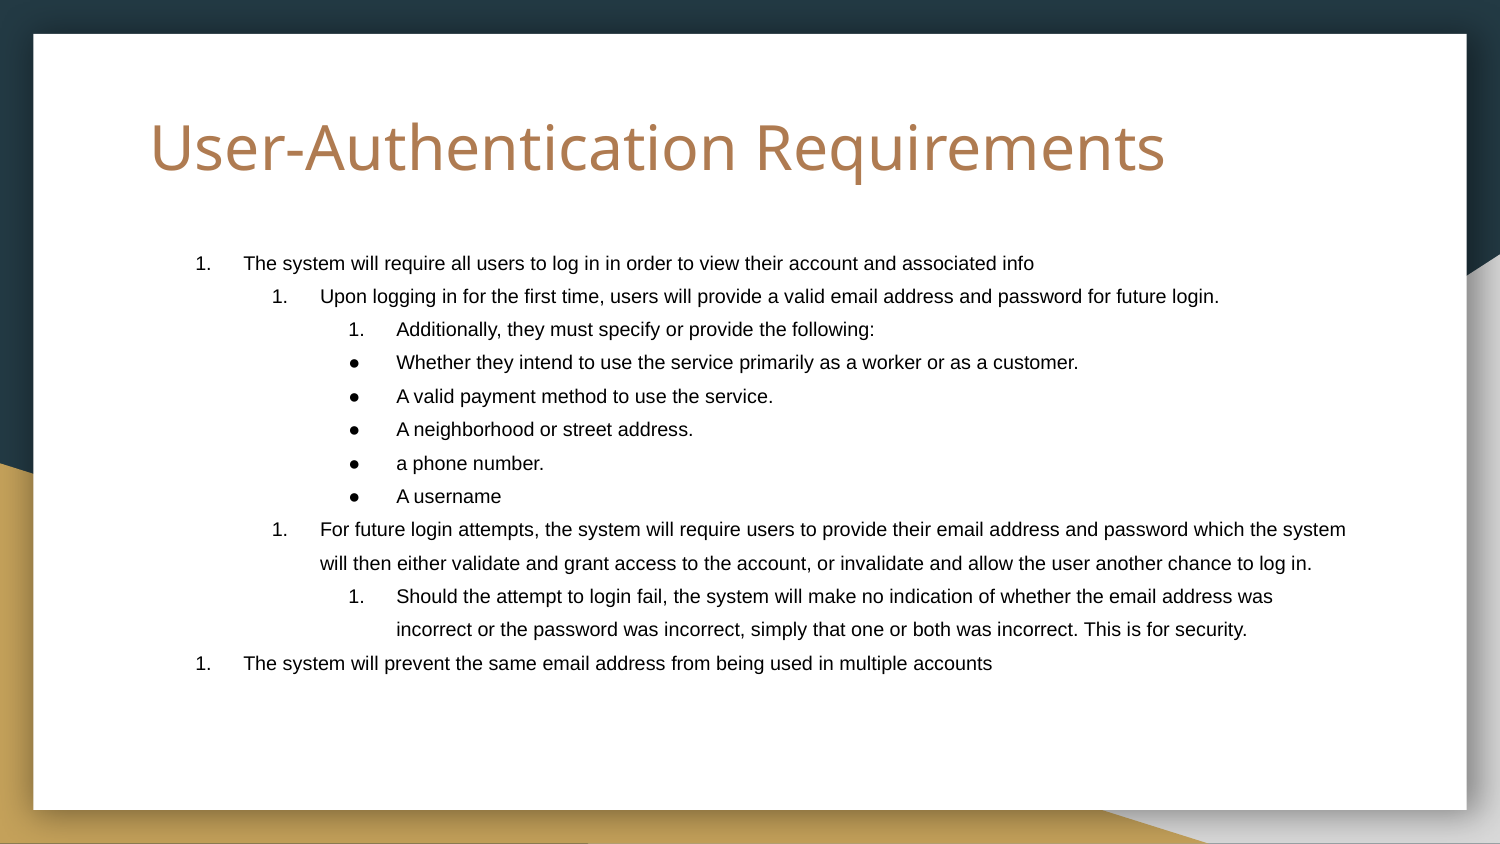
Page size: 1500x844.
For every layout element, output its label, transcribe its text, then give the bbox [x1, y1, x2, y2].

title User-Authentication Requirements [134, 88, 1366, 184]
list The system will require all users to log in in order to view their account and associated info Upon logging in for the first time, users will provide a valid email address and password for future login. Additionally, they must specify or provide the following: Whether they intend to use the service primarily as a worker or as a customer. A valid payment method to use the service. A neighborhood or street address. a phone number. A username For future login attempts, the system will require users to provide their email address and password which the system will then either validate and grant access to the account, or invalidate and allow the user another chance to log in. Should the attempt to login fail, the system will make no indication of whether the email address was incorrect or the password was incorrect, simply that one or both was incorrect. This is for security. The system will prevent the same email address from being used in multiple accounts [75, 184, 1366, 715]
